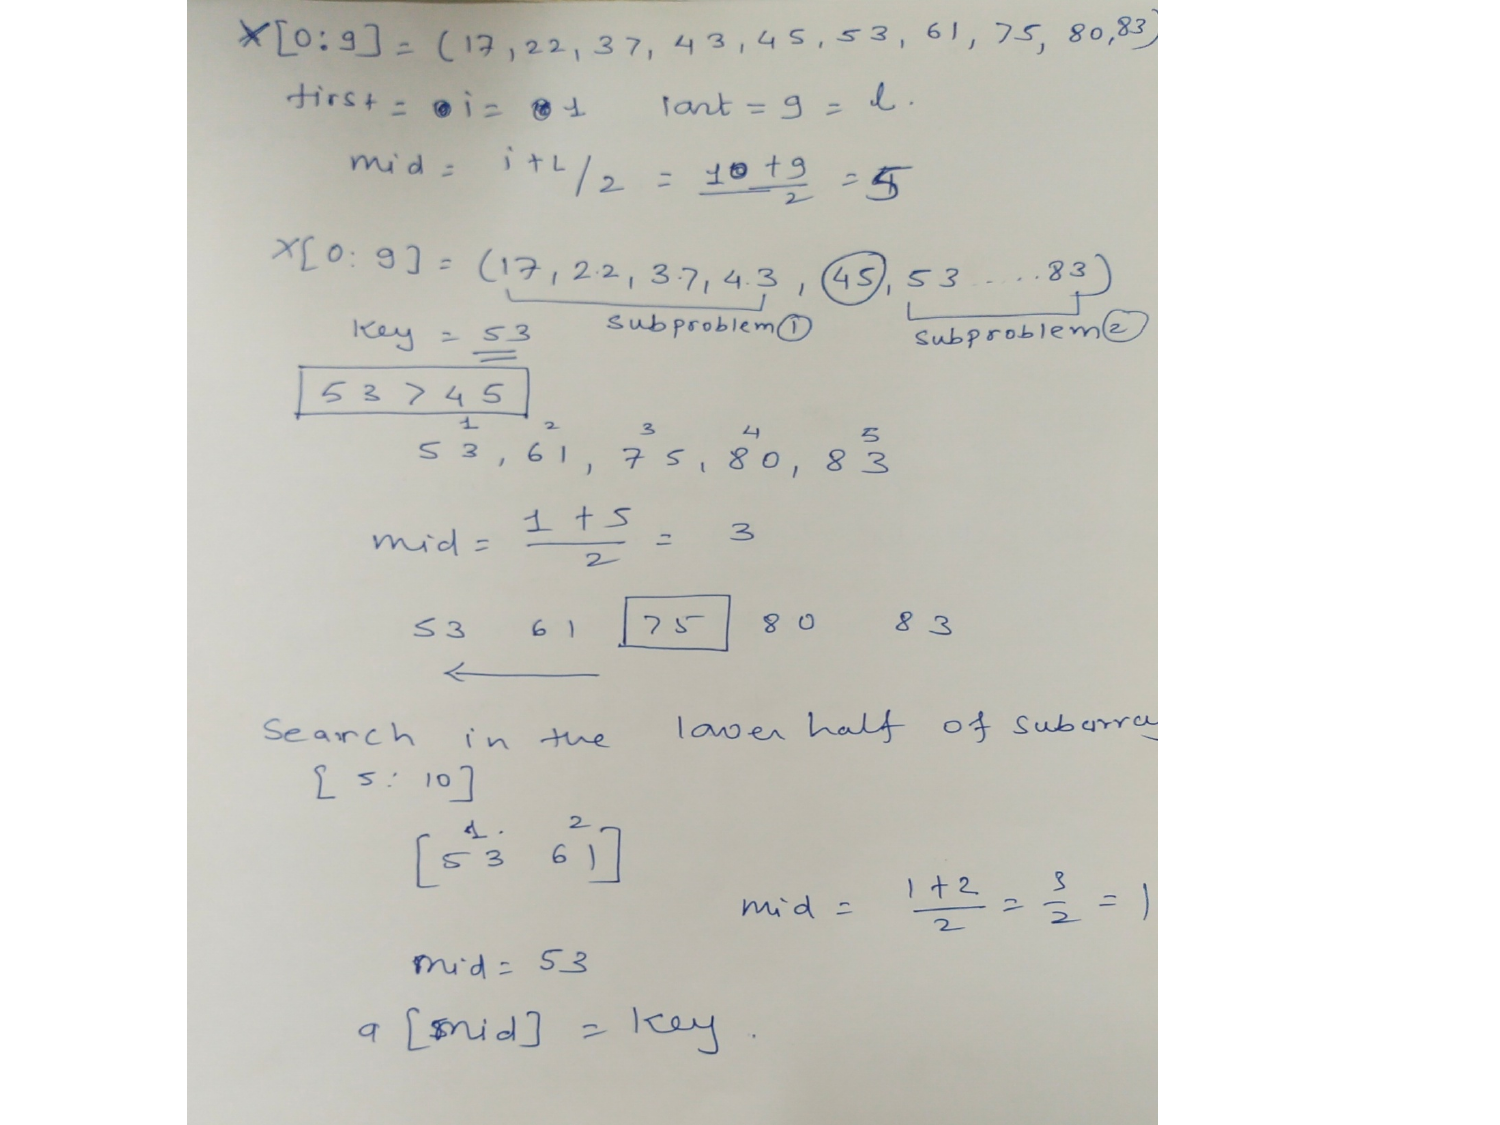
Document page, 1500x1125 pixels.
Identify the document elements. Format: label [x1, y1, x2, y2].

picture [187, 0, 1158, 1125]
